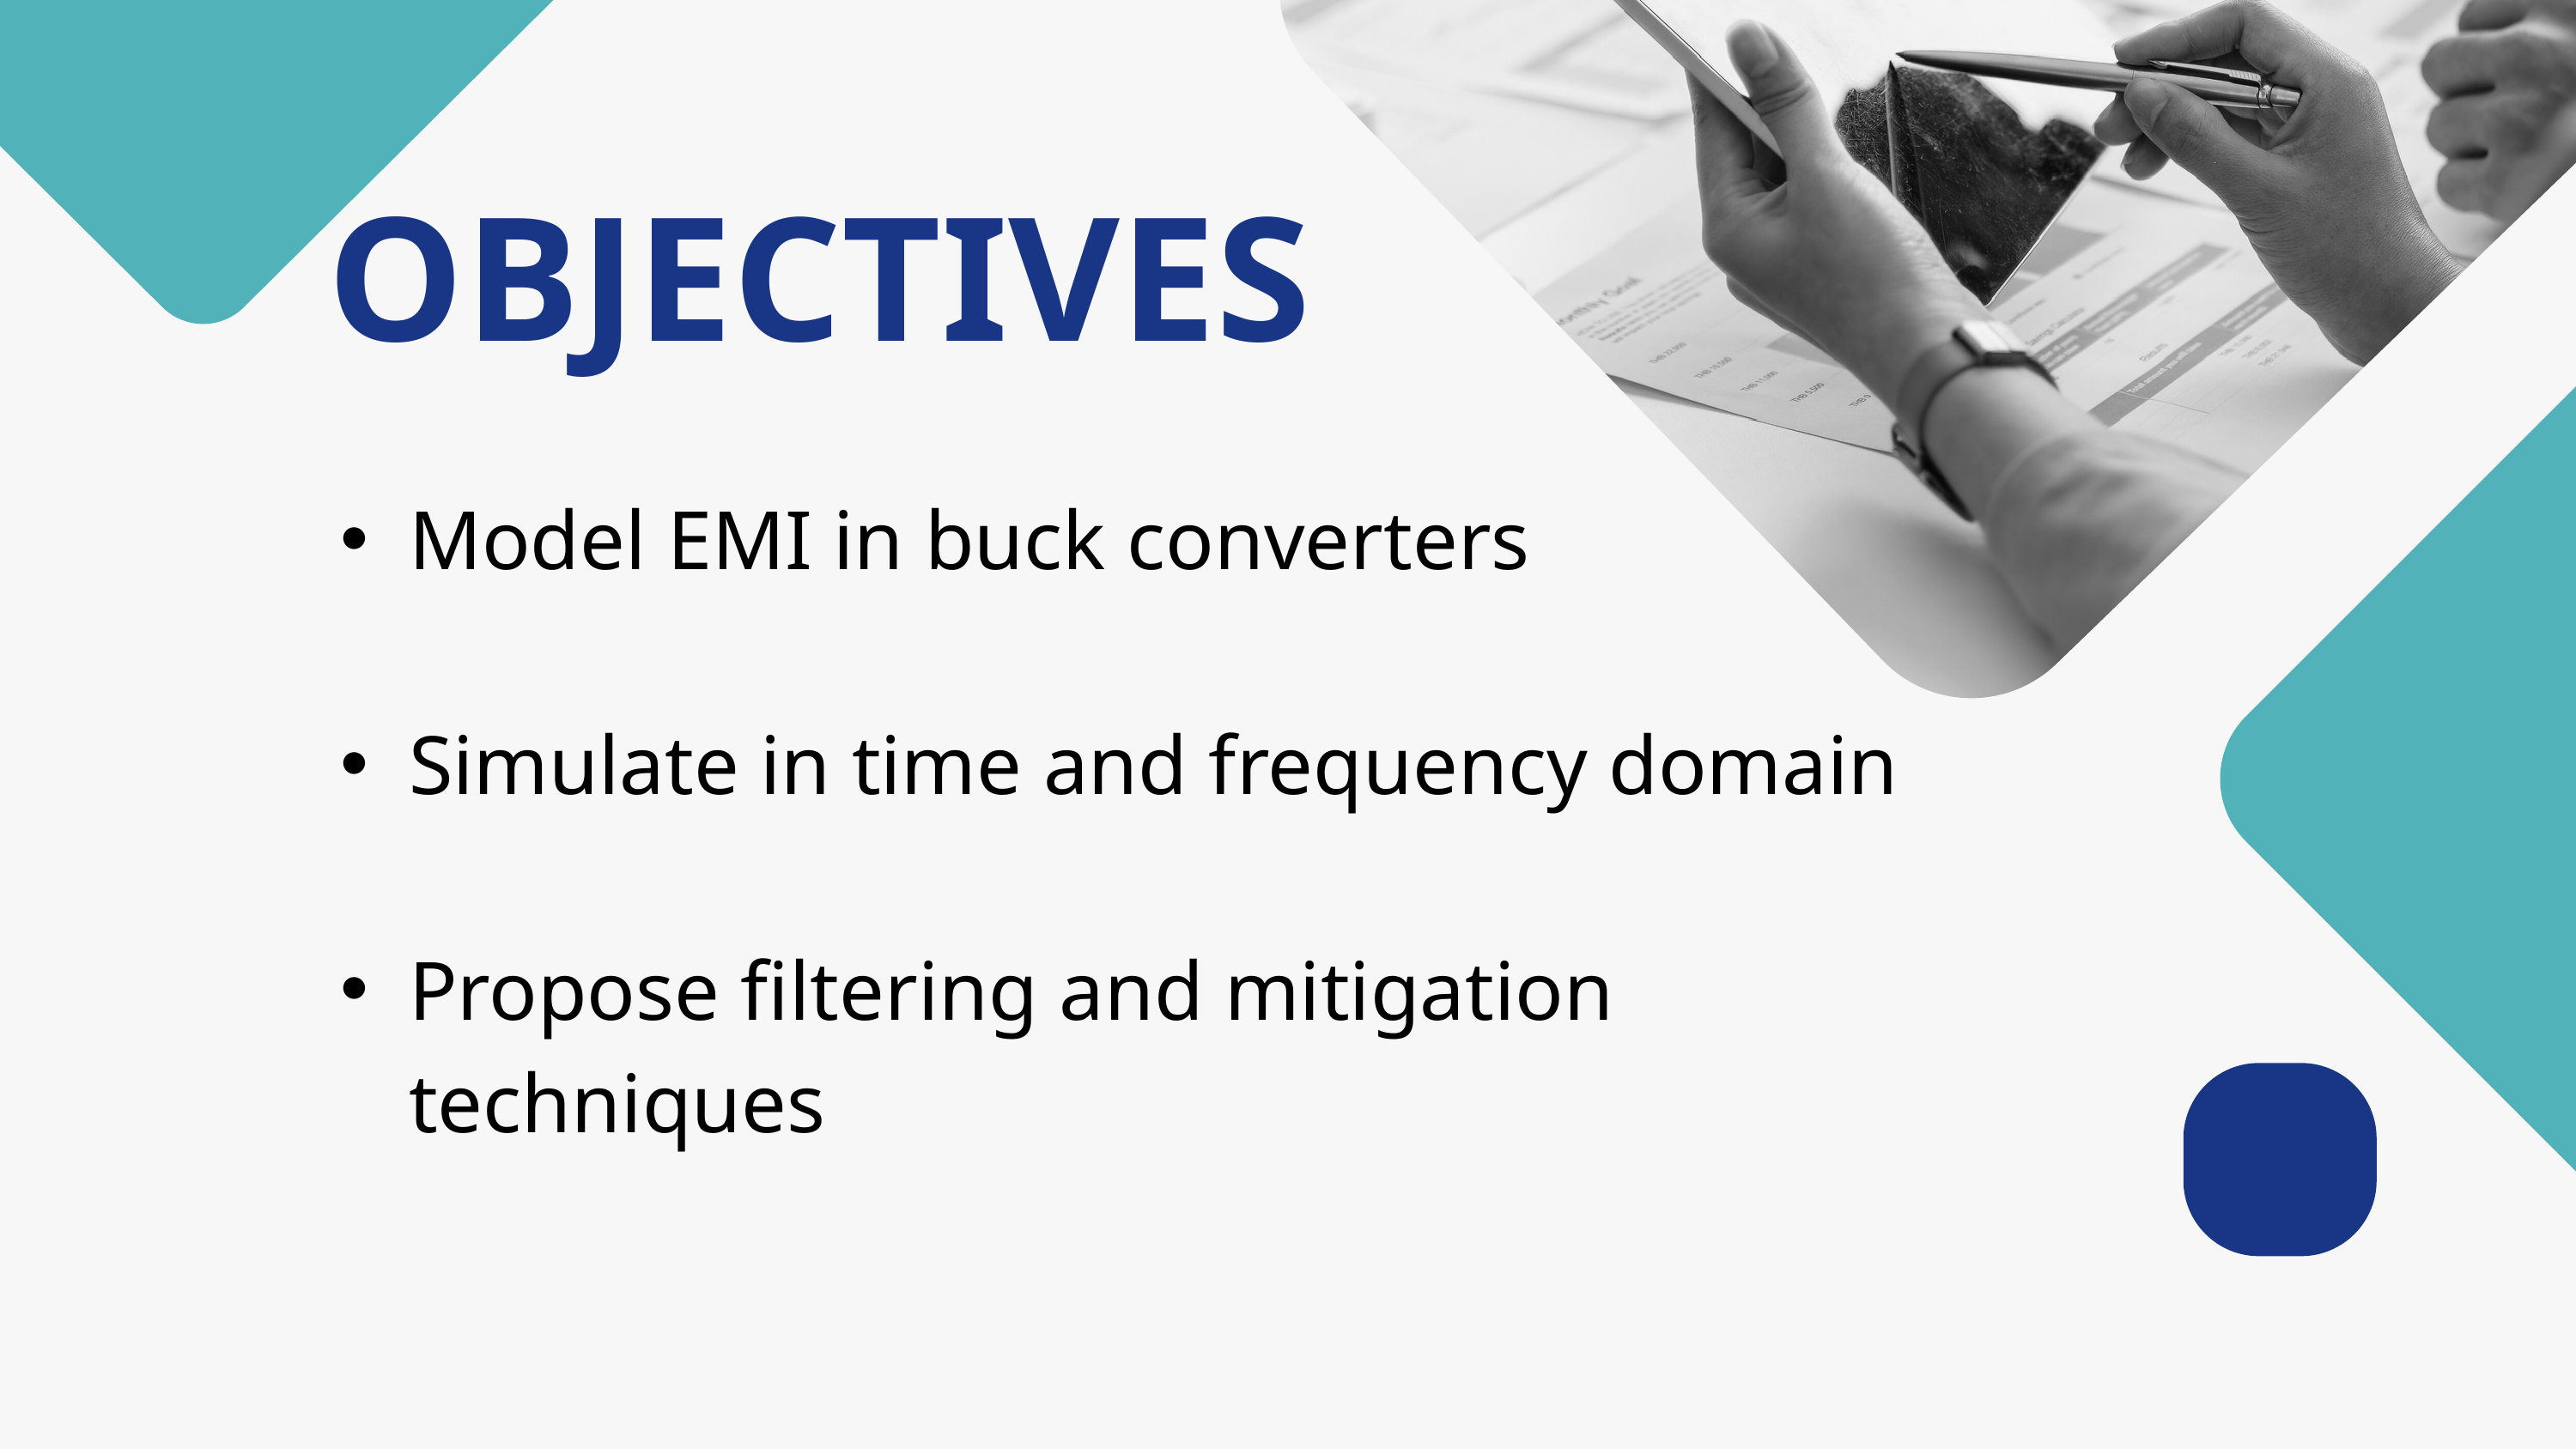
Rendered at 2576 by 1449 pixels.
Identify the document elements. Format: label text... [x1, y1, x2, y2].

text_box OBJECTIVES [327, 357, 1223, 376]
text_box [1228, 0, 2576, 749]
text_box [2183, 253, 2576, 1304]
text_box Model EMI in buck converters Simulate in time and frequency domain Propose filtering and mitigation techniques [271, 472, 1911, 1149]
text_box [2183, 1063, 2378, 1257]
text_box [0, 0, 1528, 349]
